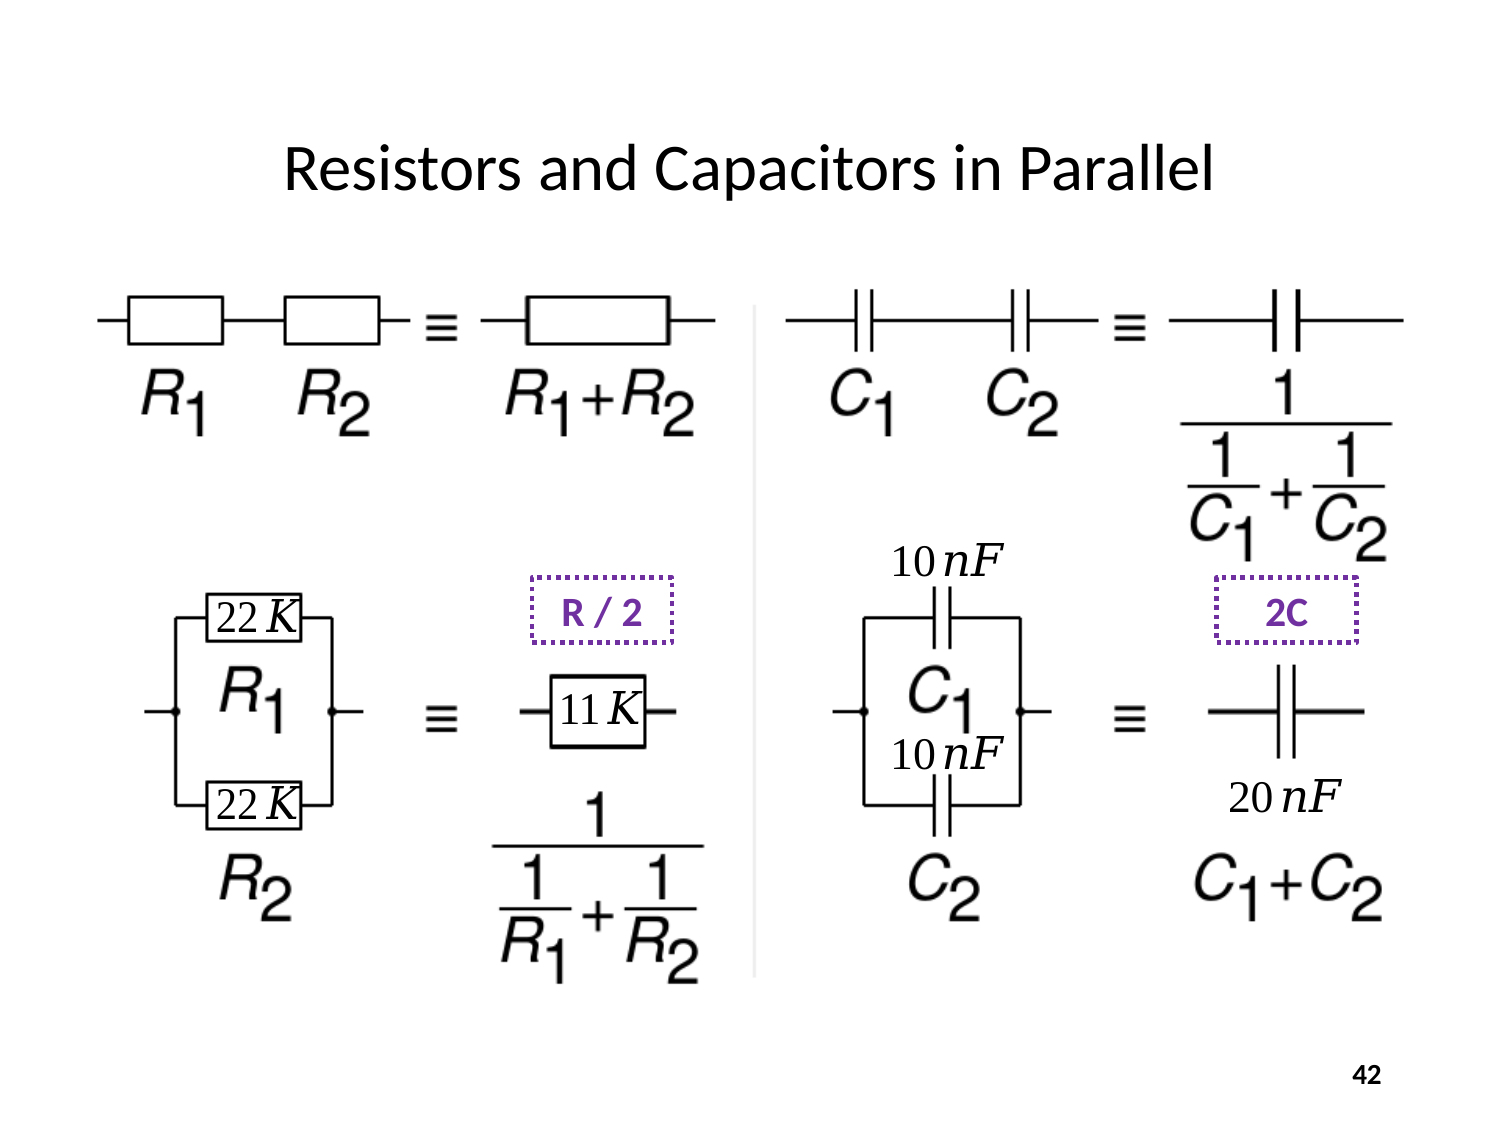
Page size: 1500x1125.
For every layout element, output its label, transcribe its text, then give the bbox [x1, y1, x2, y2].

slide_number 42 [1059, 1042, 1397, 1103]
picture [93, 277, 1407, 1006]
title Resistors and Capacitors in Parallel [103, 59, 1397, 277]
